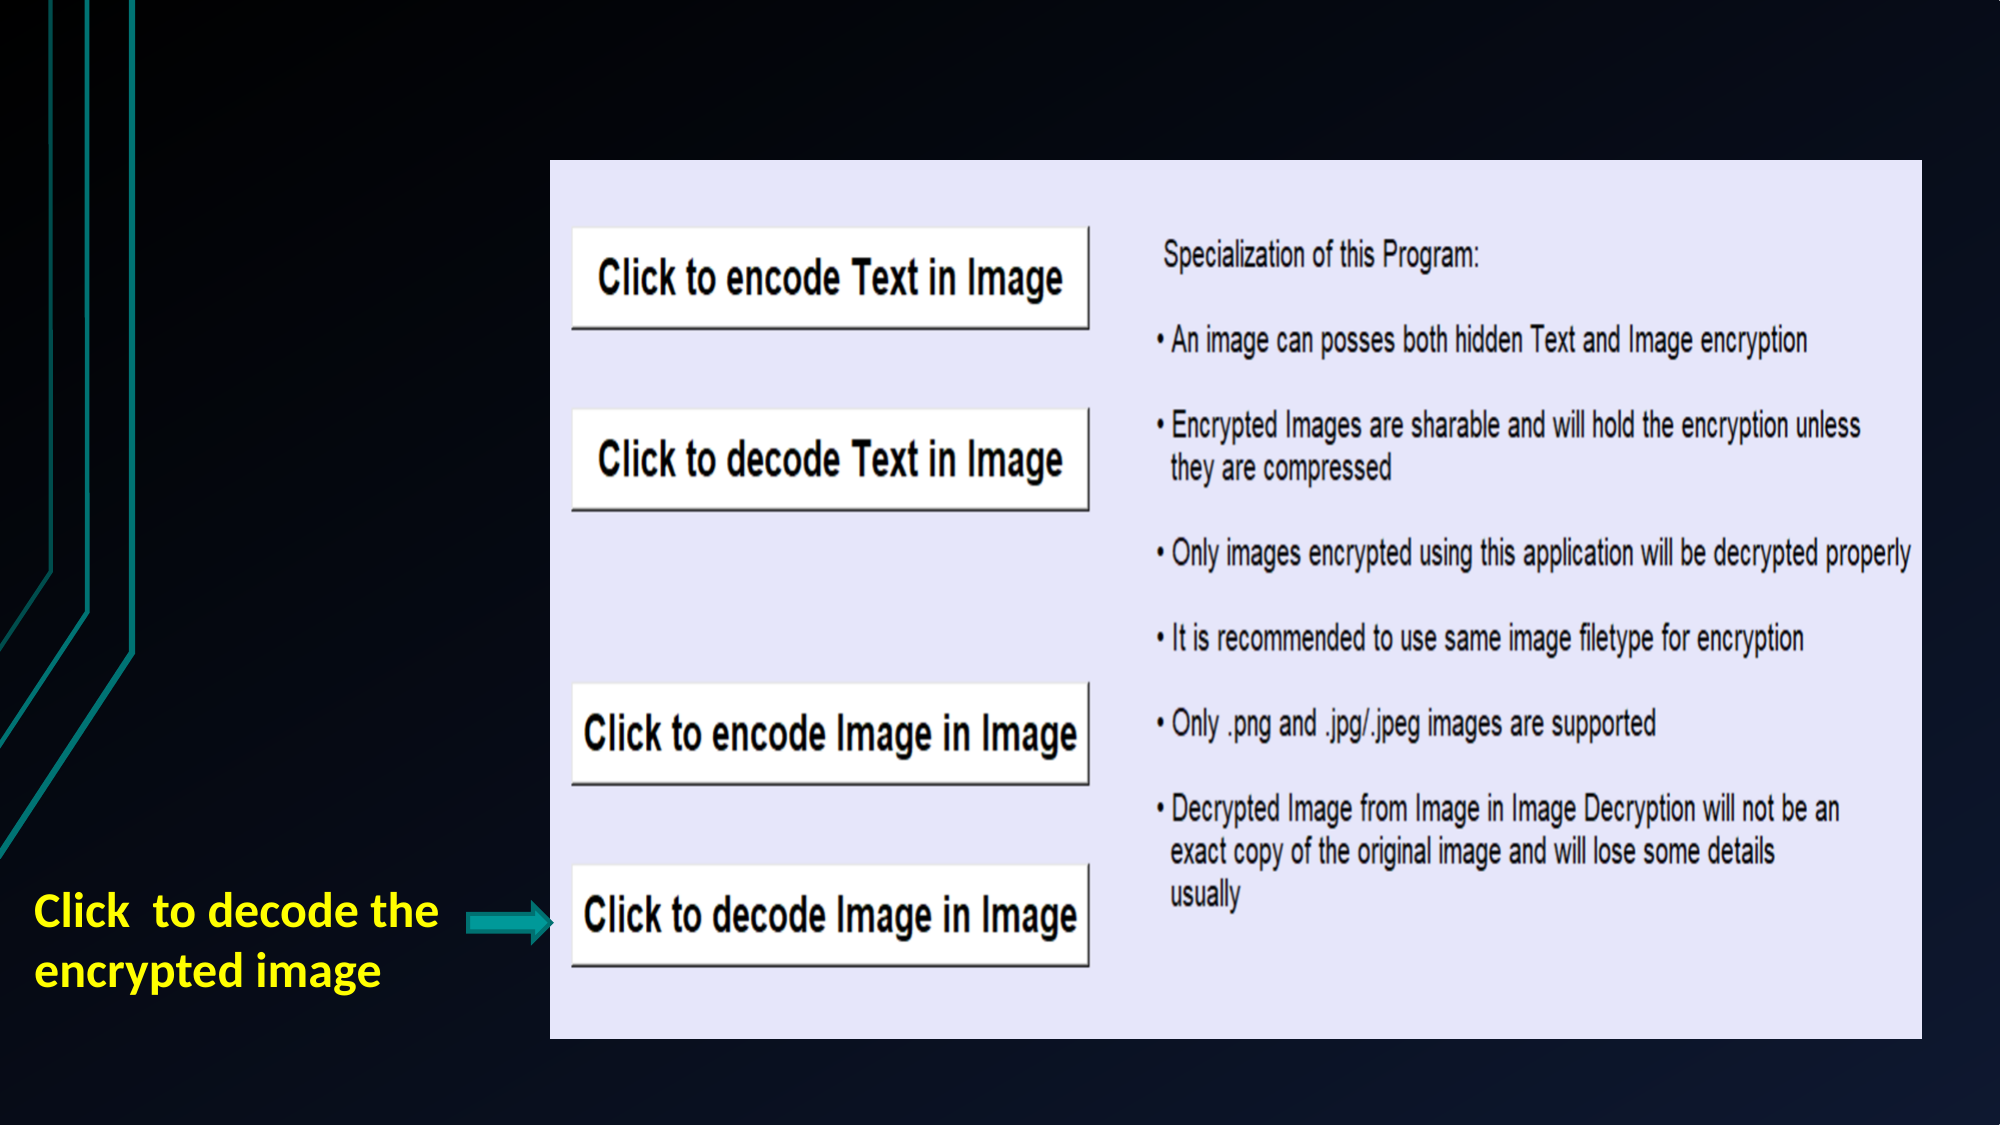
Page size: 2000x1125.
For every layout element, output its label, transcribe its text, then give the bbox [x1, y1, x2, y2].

picture [550, 160, 1923, 1040]
text_box [469, 899, 548, 946]
text_box Click to decode the encrypted image [19, 869, 469, 1075]
